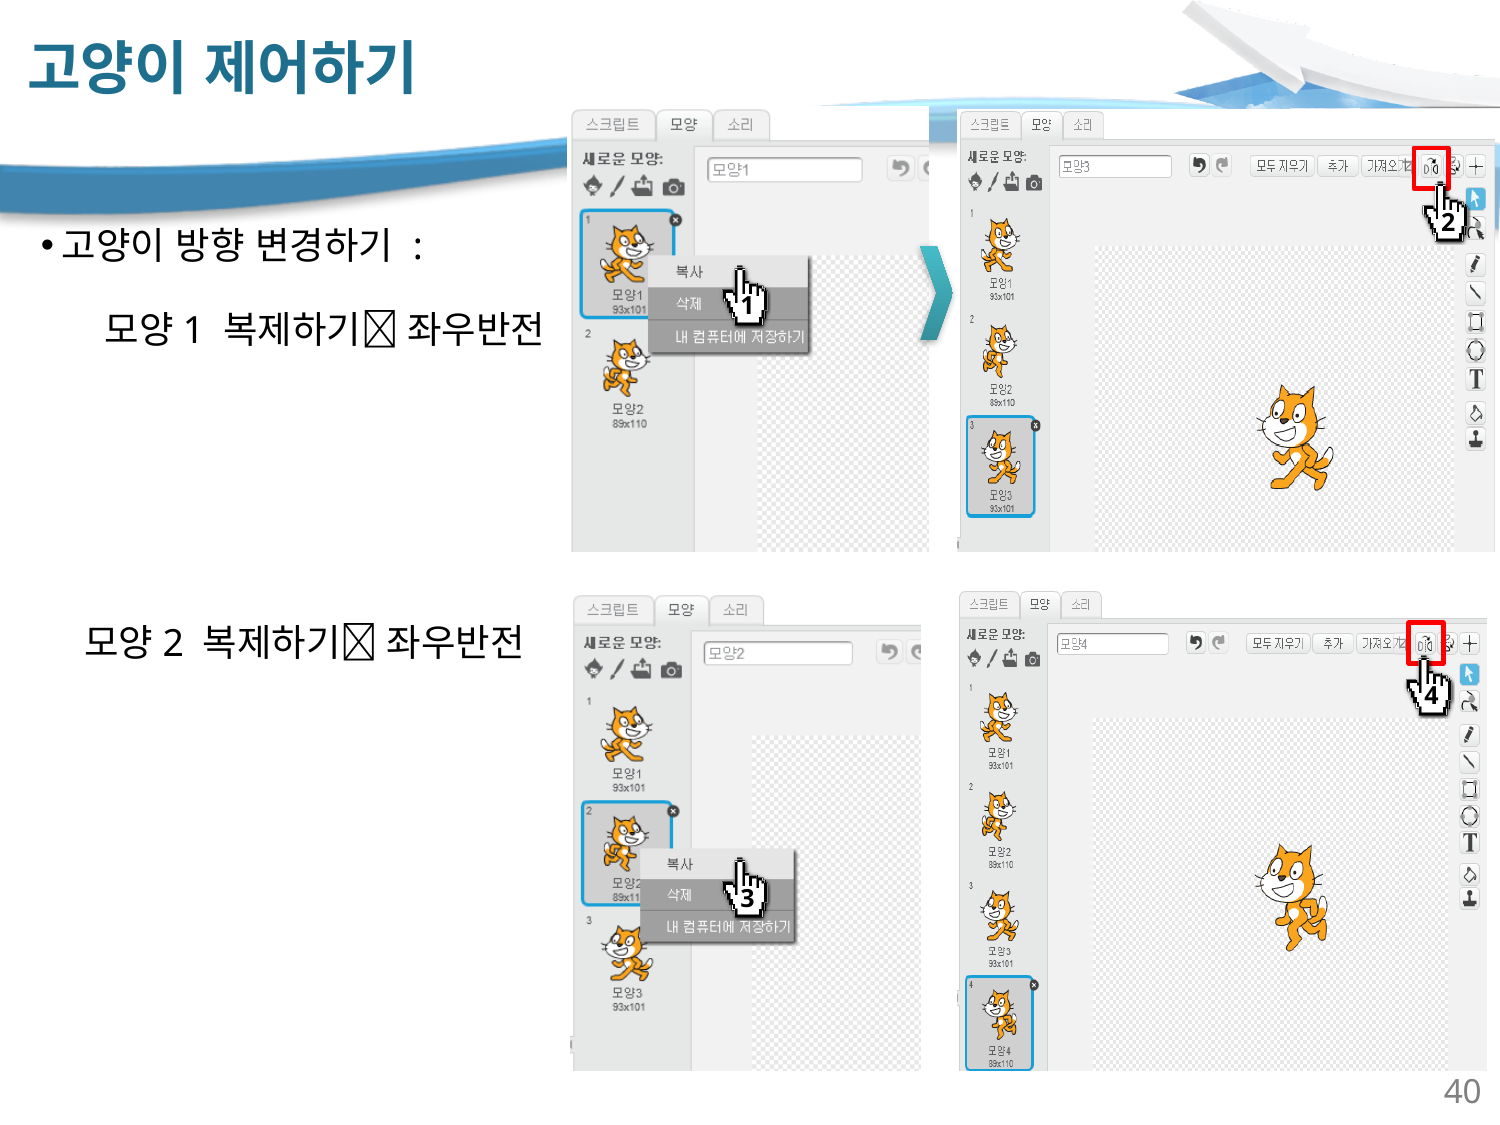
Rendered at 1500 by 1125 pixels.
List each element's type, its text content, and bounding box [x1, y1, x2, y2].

text_box 고양이 방향 변경하기 : [25, 219, 562, 282]
picture [570, 592, 921, 1071]
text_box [1420, 179, 1472, 246]
text_box [933, 245, 952, 341]
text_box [719, 263, 771, 329]
slide_number 40 [1146, 1063, 1497, 1125]
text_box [1403, 653, 1455, 719]
text_box 모양2 복제하기 좌우반전 [69, 611, 540, 672]
picture [957, 587, 1487, 1071]
picture [0, 0, 1500, 552]
picture [567, 106, 929, 552]
text_box 모양1 복제하기 좌우반전 [90, 298, 561, 359]
title 고양이 제어하기 [12, 8, 1171, 124]
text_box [719, 855, 771, 922]
